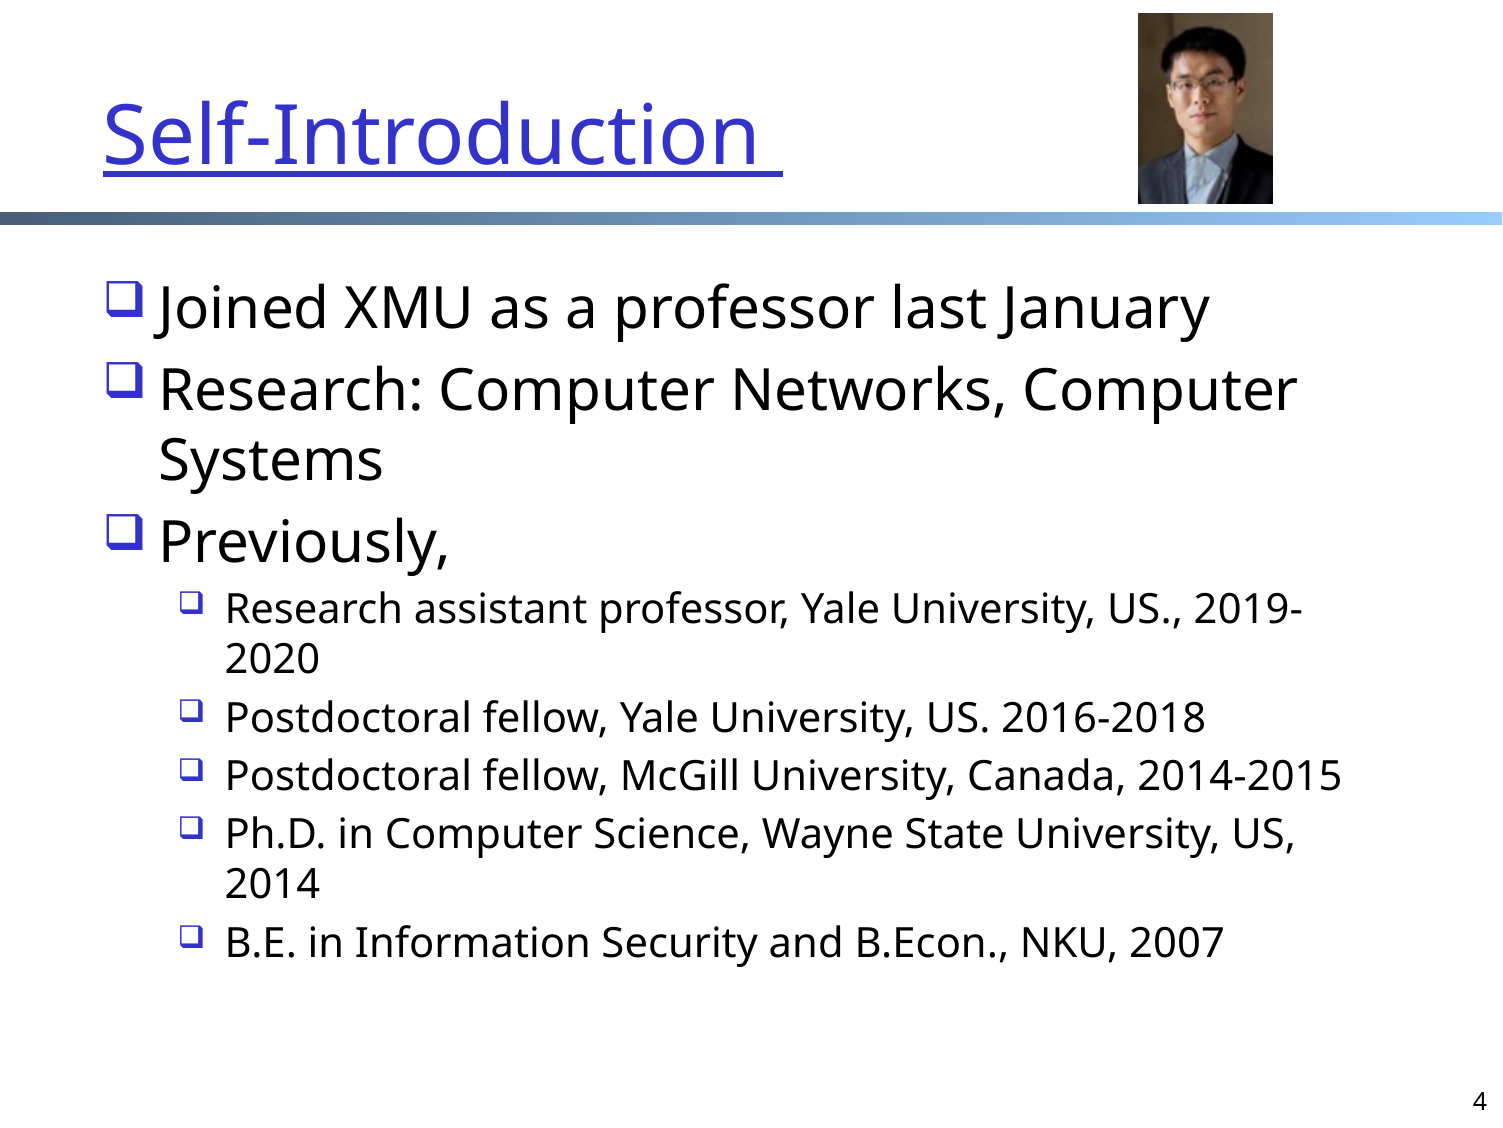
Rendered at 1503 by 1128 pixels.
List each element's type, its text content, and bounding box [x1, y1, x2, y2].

slide_number 4 [1151, 1051, 1503, 1128]
list Joined XMU as a professor last January Research: Computer Networks, Computer Systems Previously, Research assistant professor, Yale University, US., 2019-2020 Postdoctoral fellow, Yale University, US. 2016-2018 Postdoctoral fellow, McGill University, Canada, 2014-2015 Ph.D. in Computer Science, Wayne State University, US, 2014 B.E. in Information Security and B.Econ., NKU, 2007 [87, 263, 1365, 1027]
title Self-Introduction [87, 37, 1365, 226]
picture [1138, 13, 1273, 204]
